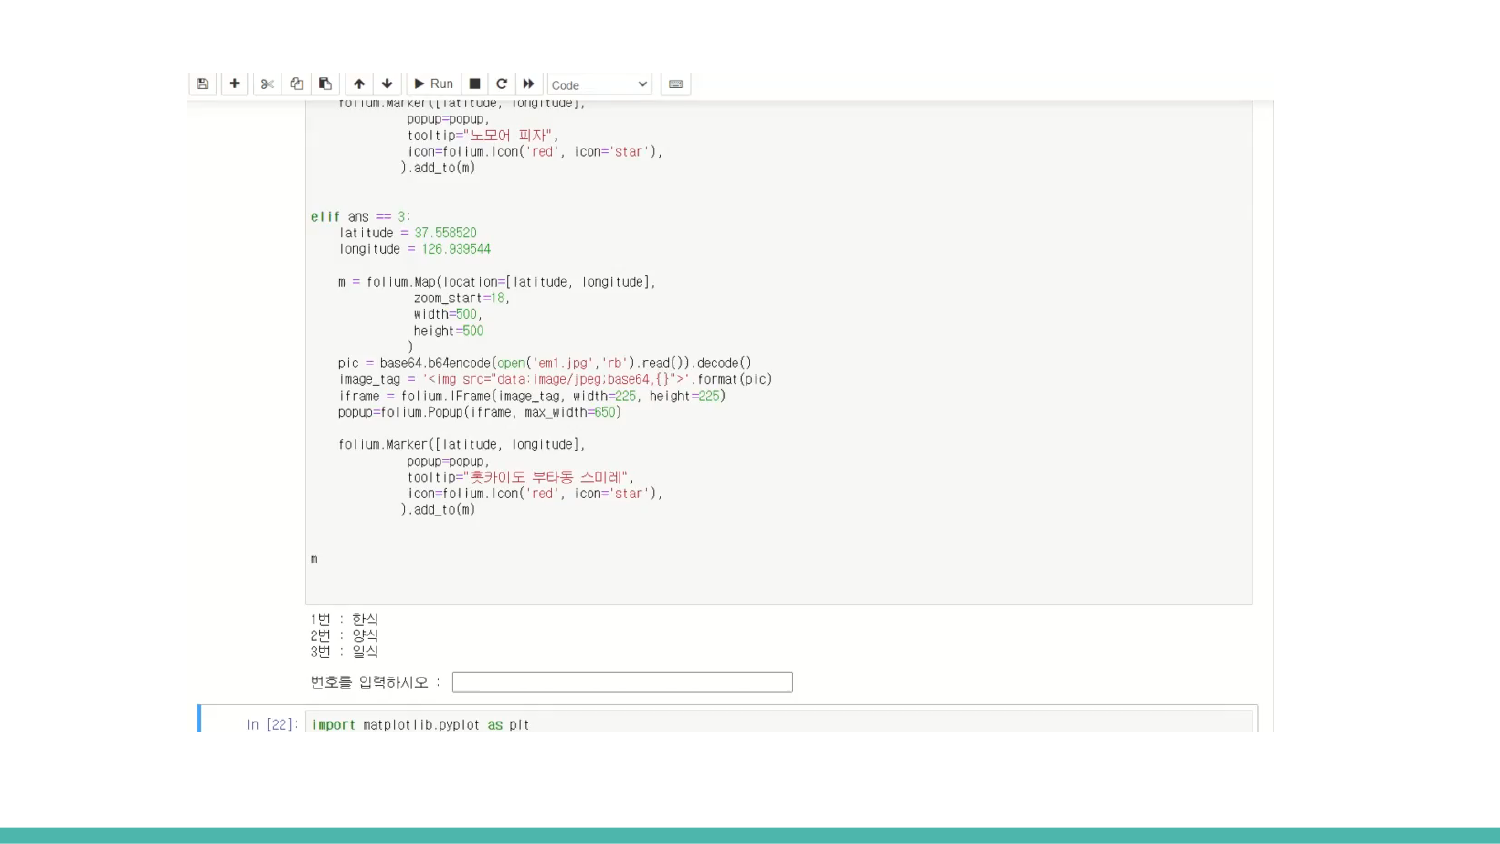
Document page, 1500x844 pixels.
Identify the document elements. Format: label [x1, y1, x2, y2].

text_box [185, 72, 1275, 733]
